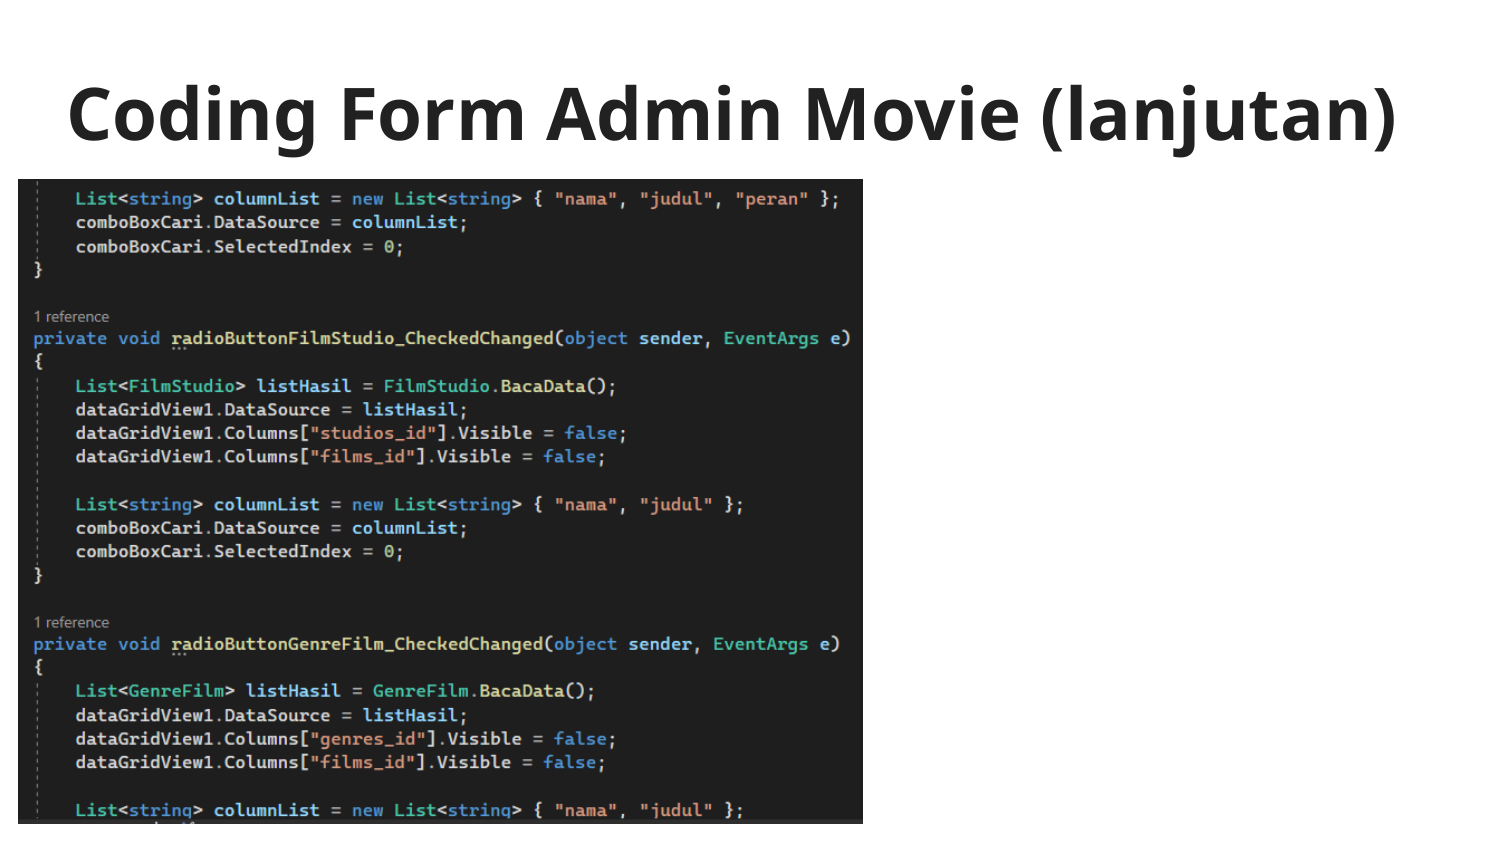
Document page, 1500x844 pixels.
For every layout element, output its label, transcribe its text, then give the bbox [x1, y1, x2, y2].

title Coding Form Admin Movie (lanjutan) [51, 48, 1449, 180]
picture [17, 179, 863, 825]
